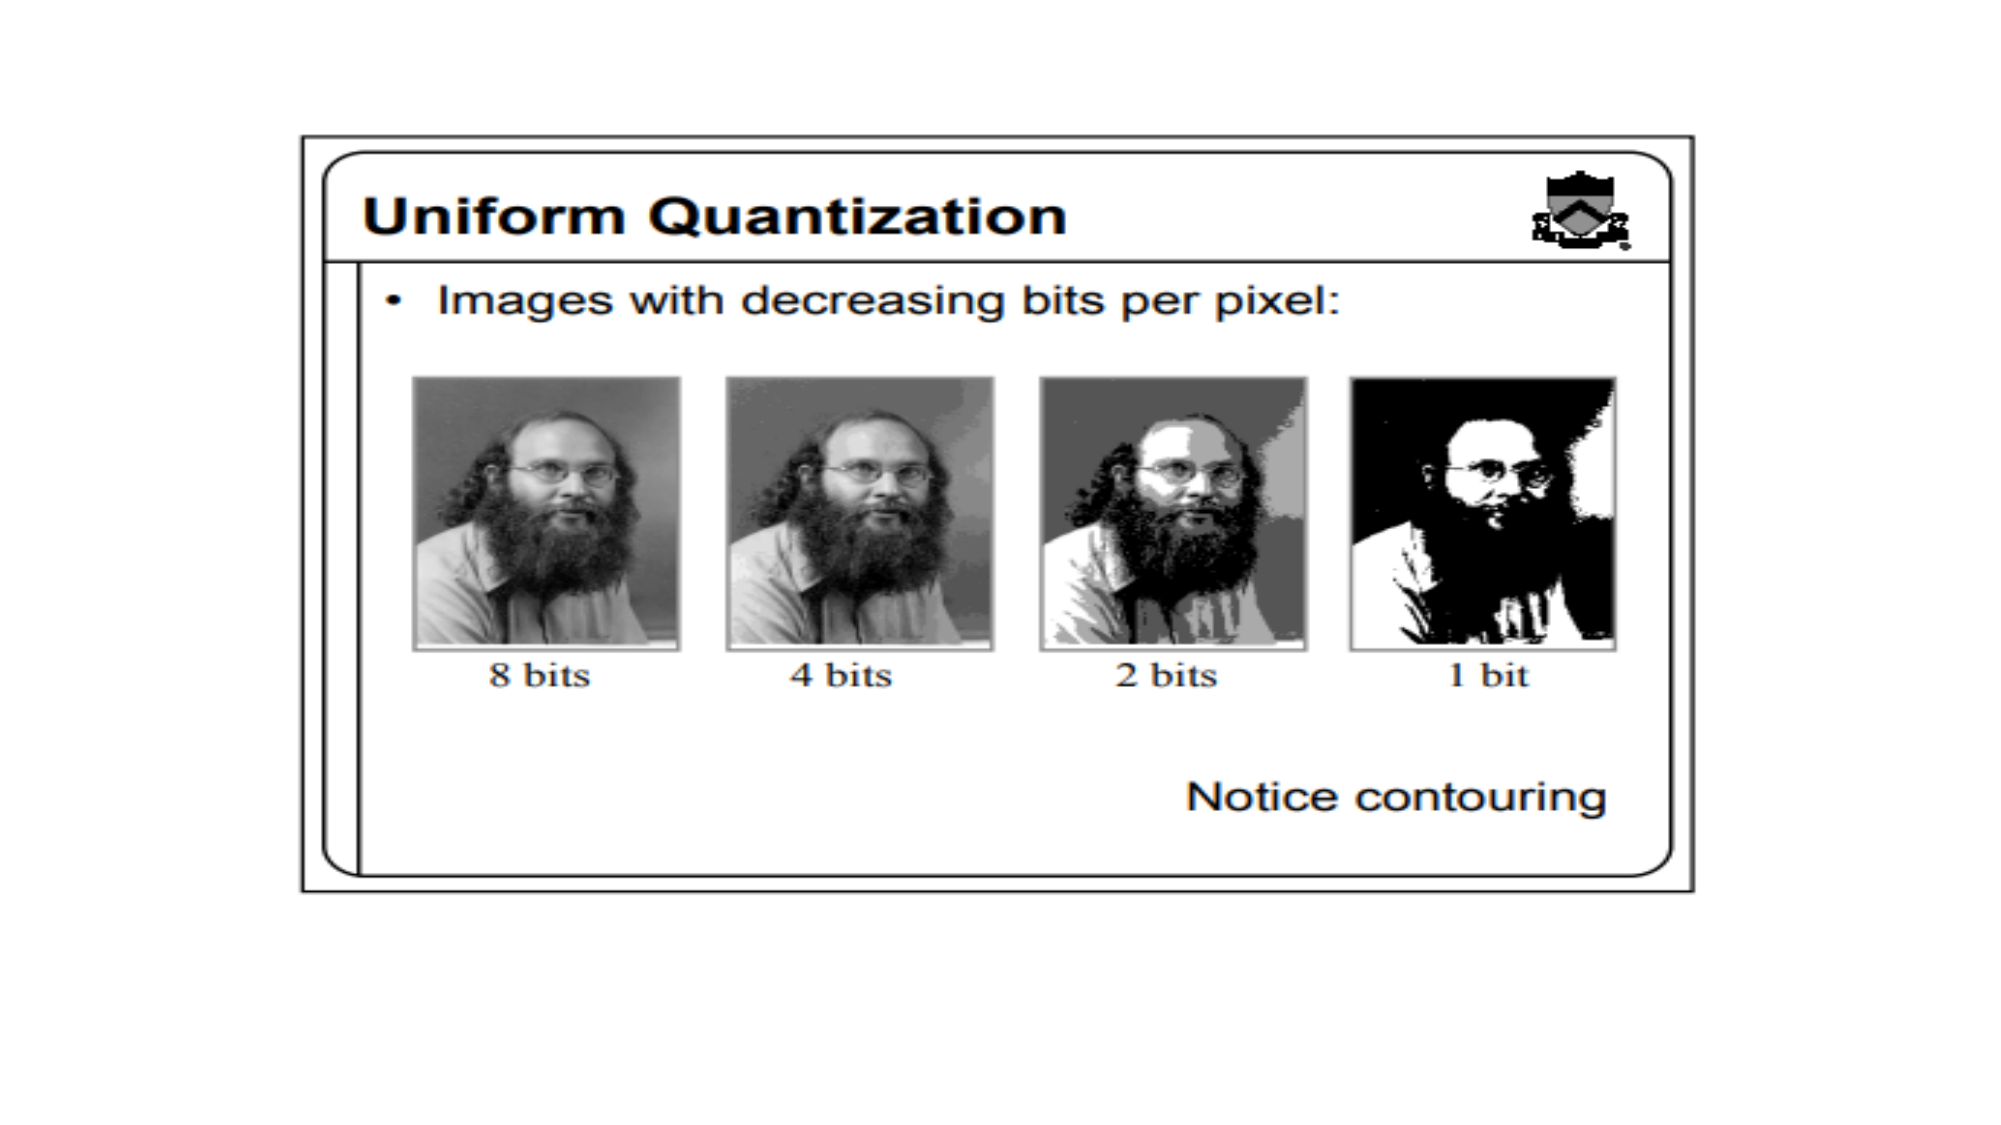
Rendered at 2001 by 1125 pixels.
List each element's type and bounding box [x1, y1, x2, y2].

list [137, 85, 1789, 994]
